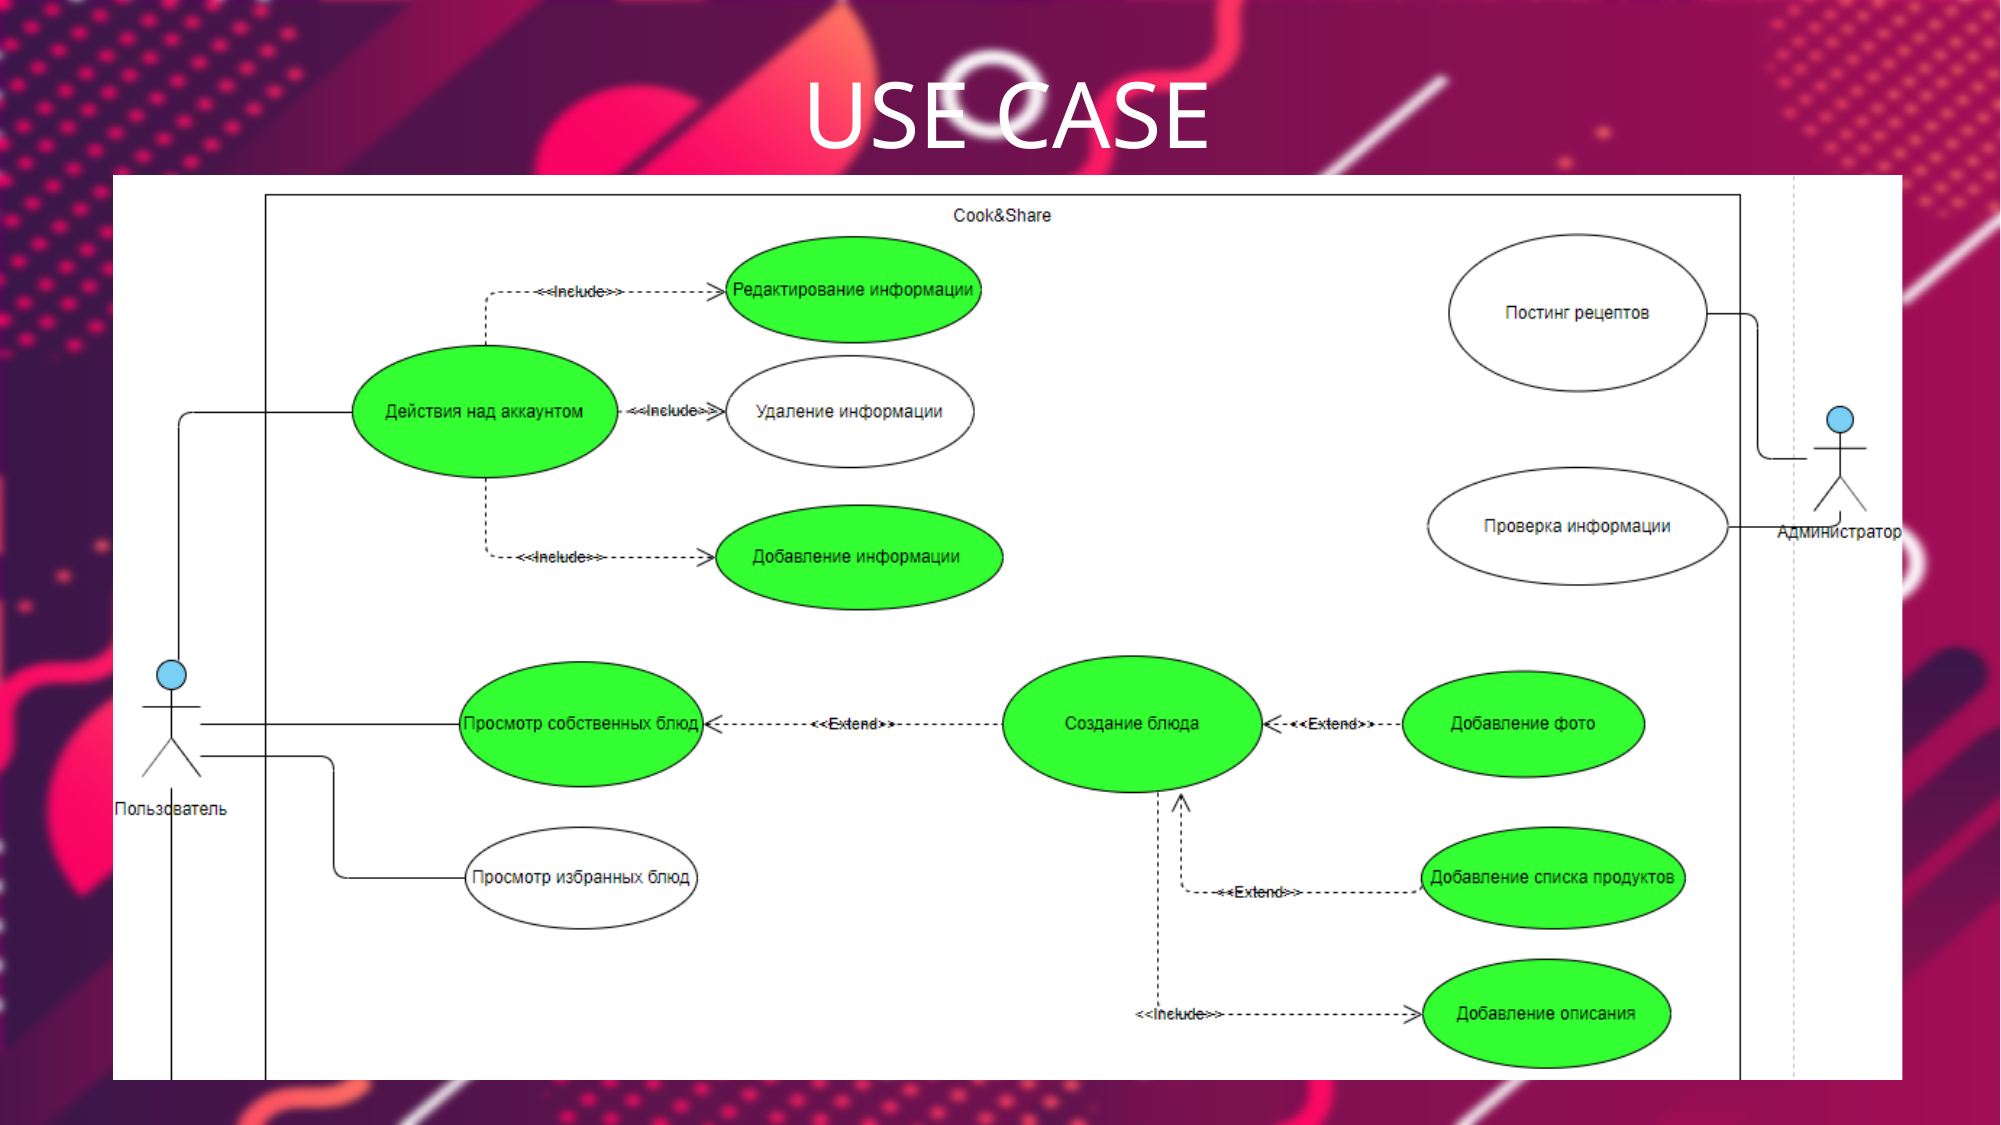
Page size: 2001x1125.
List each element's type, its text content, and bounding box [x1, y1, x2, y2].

picture [0, 0, 2001, 1125]
text_box USE CASE [787, 49, 1228, 175]
